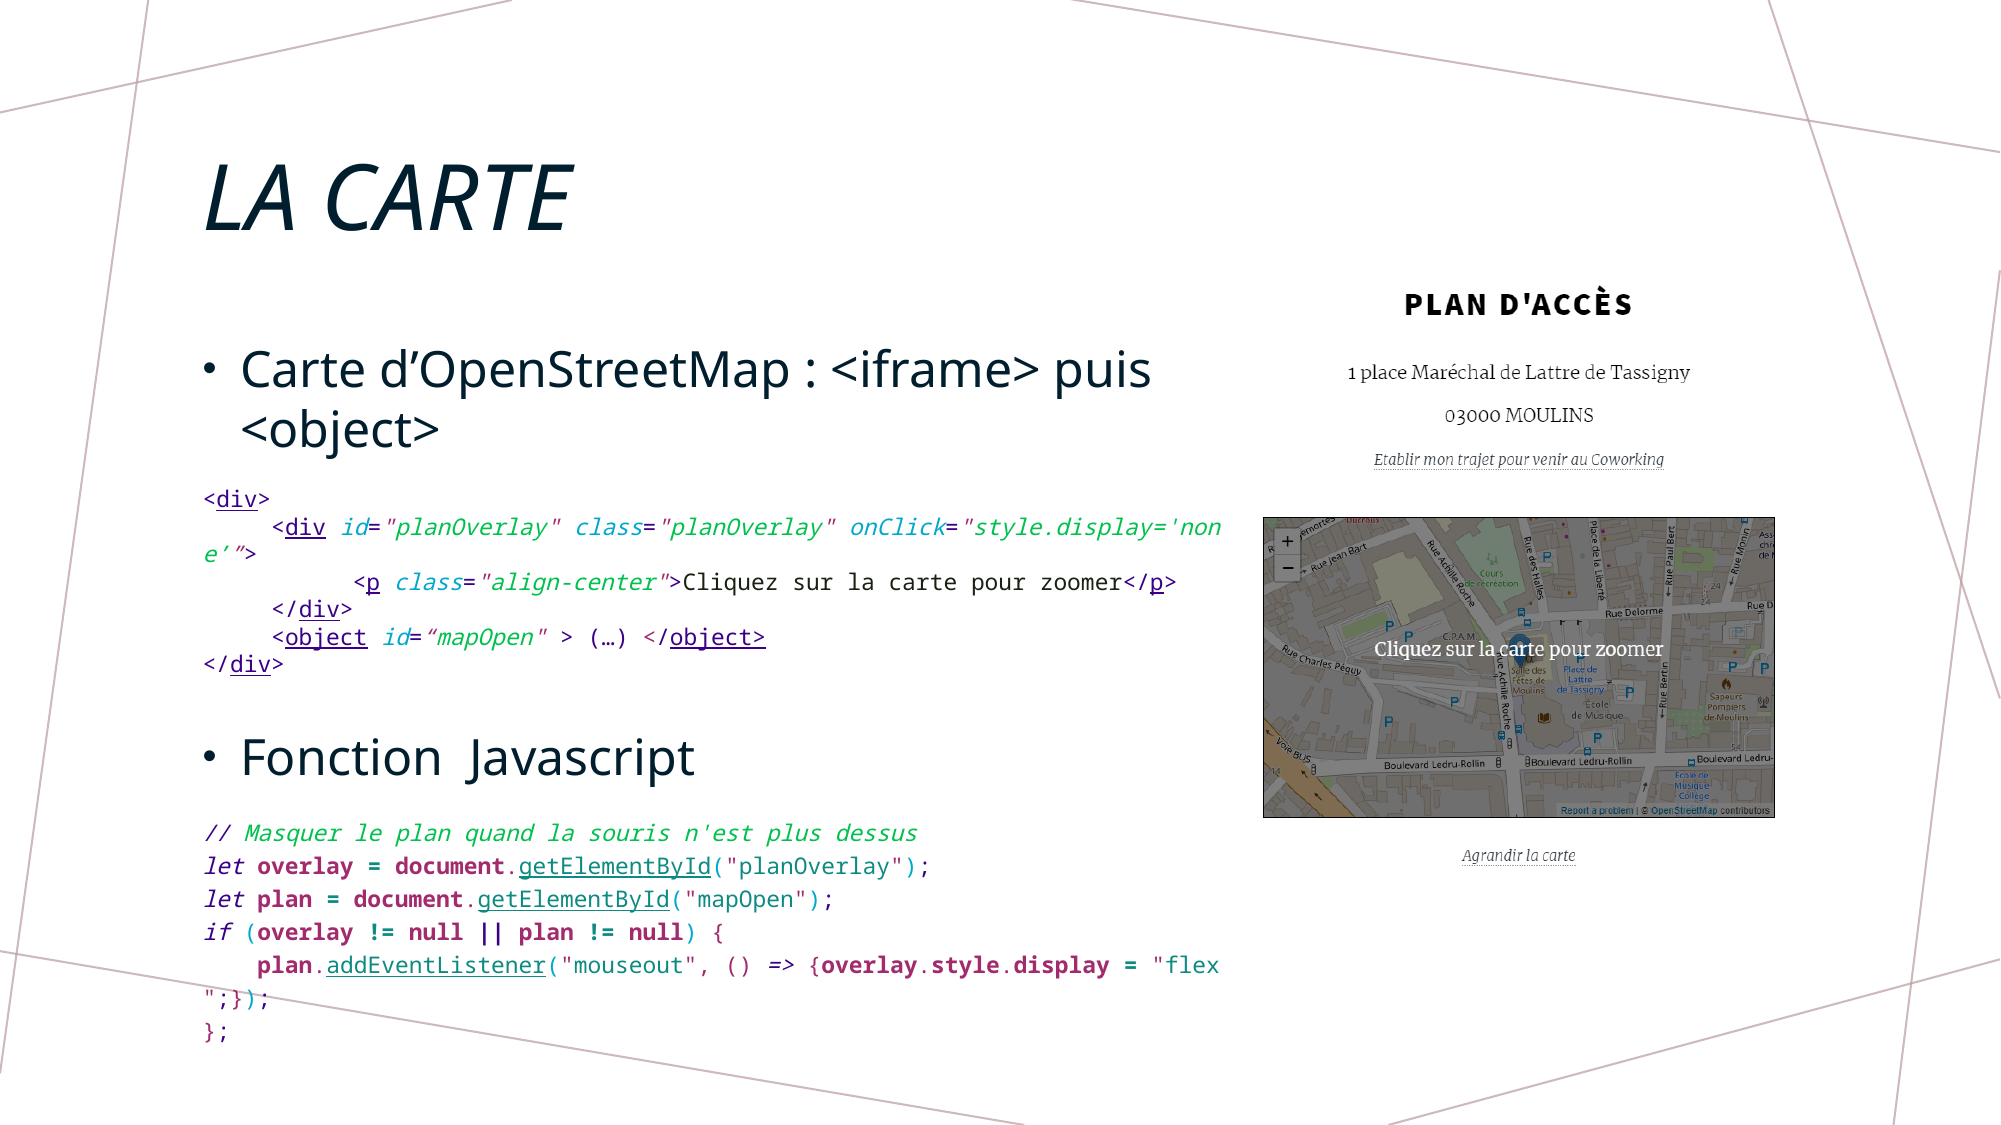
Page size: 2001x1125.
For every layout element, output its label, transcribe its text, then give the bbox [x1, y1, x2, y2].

picture [1226, 243, 1813, 881]
title La carte [187, 87, 1813, 315]
list Carte d’OpenStreetMap : <iframe> puis <object> <div> <div id="planOverlay" class="planOverlay" onClick="style.display='none’”> <p class="align-center">Cliquez sur la carte pour zoomer</p> </div> <object id=“mapOpen" > (…) </object> </div> Fonction Javascript // Masquer le plan quand la souris n'est plus dessus let overlay = document.getElementById("planOverlay"); let plan = document.getElementById("mapOpen"); if (overlay != null || plan != null) { plan.addEventListener("mouseout", () => {overlay.style.display = "flex";}); }; [187, 329, 1242, 1070]
